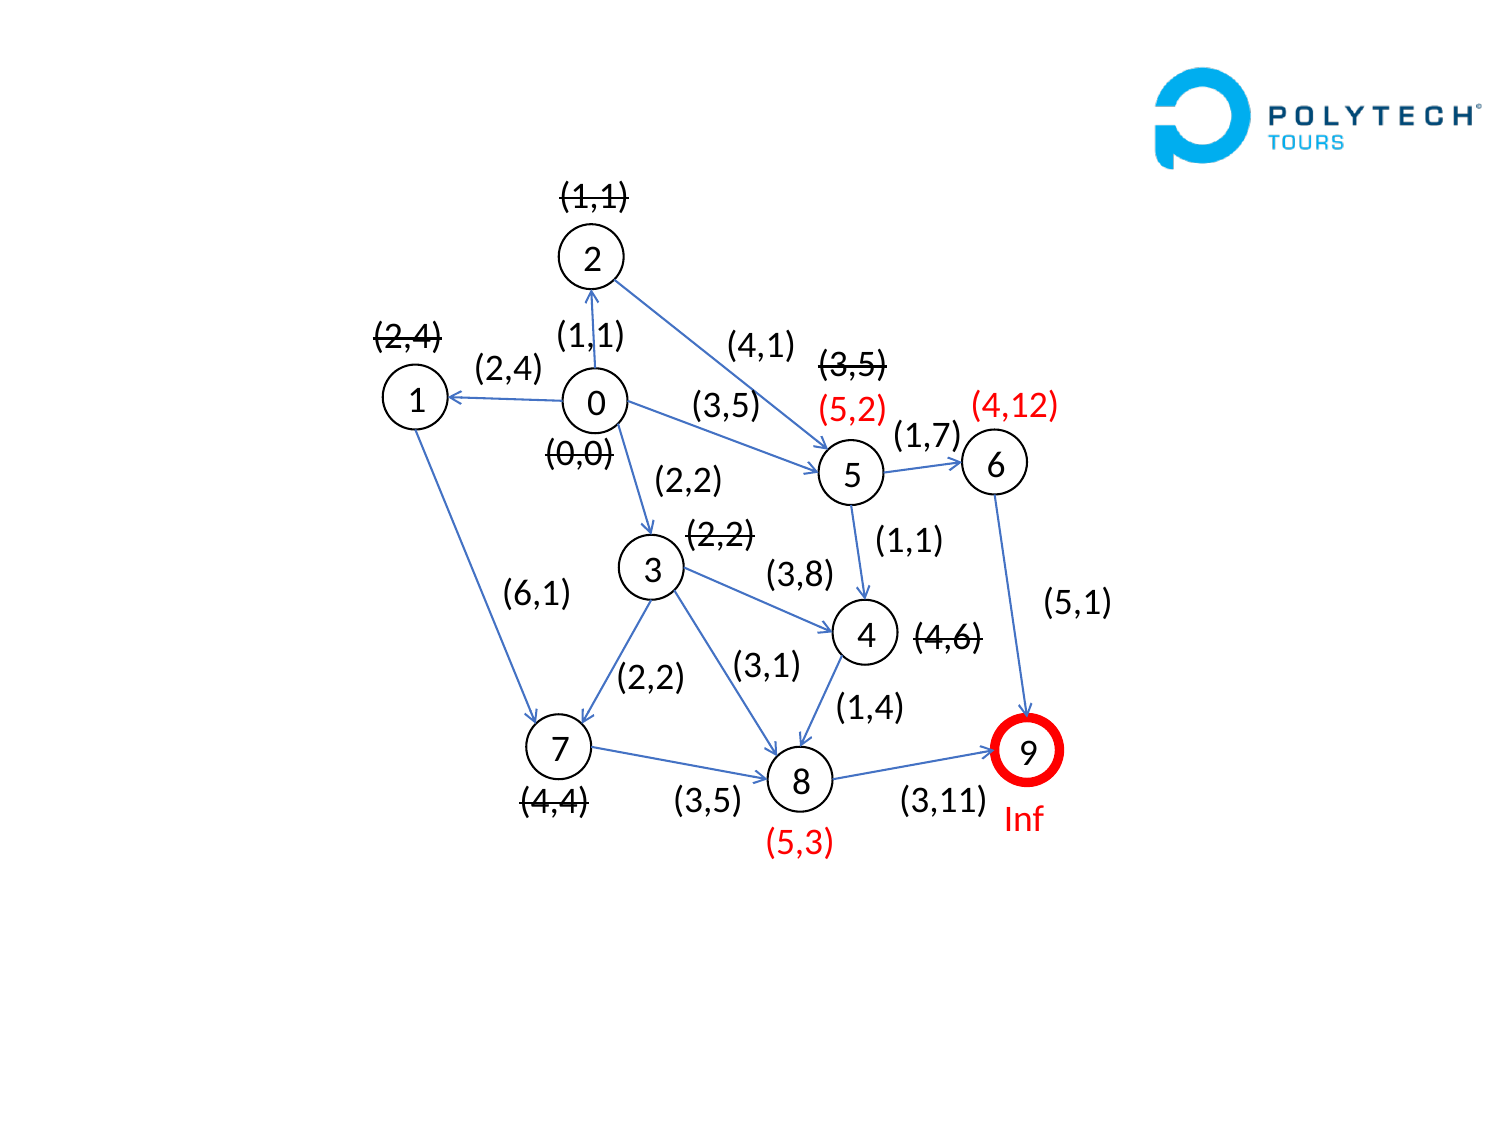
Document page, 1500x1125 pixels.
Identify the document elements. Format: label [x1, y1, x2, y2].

text_box [357, 163, 1128, 870]
